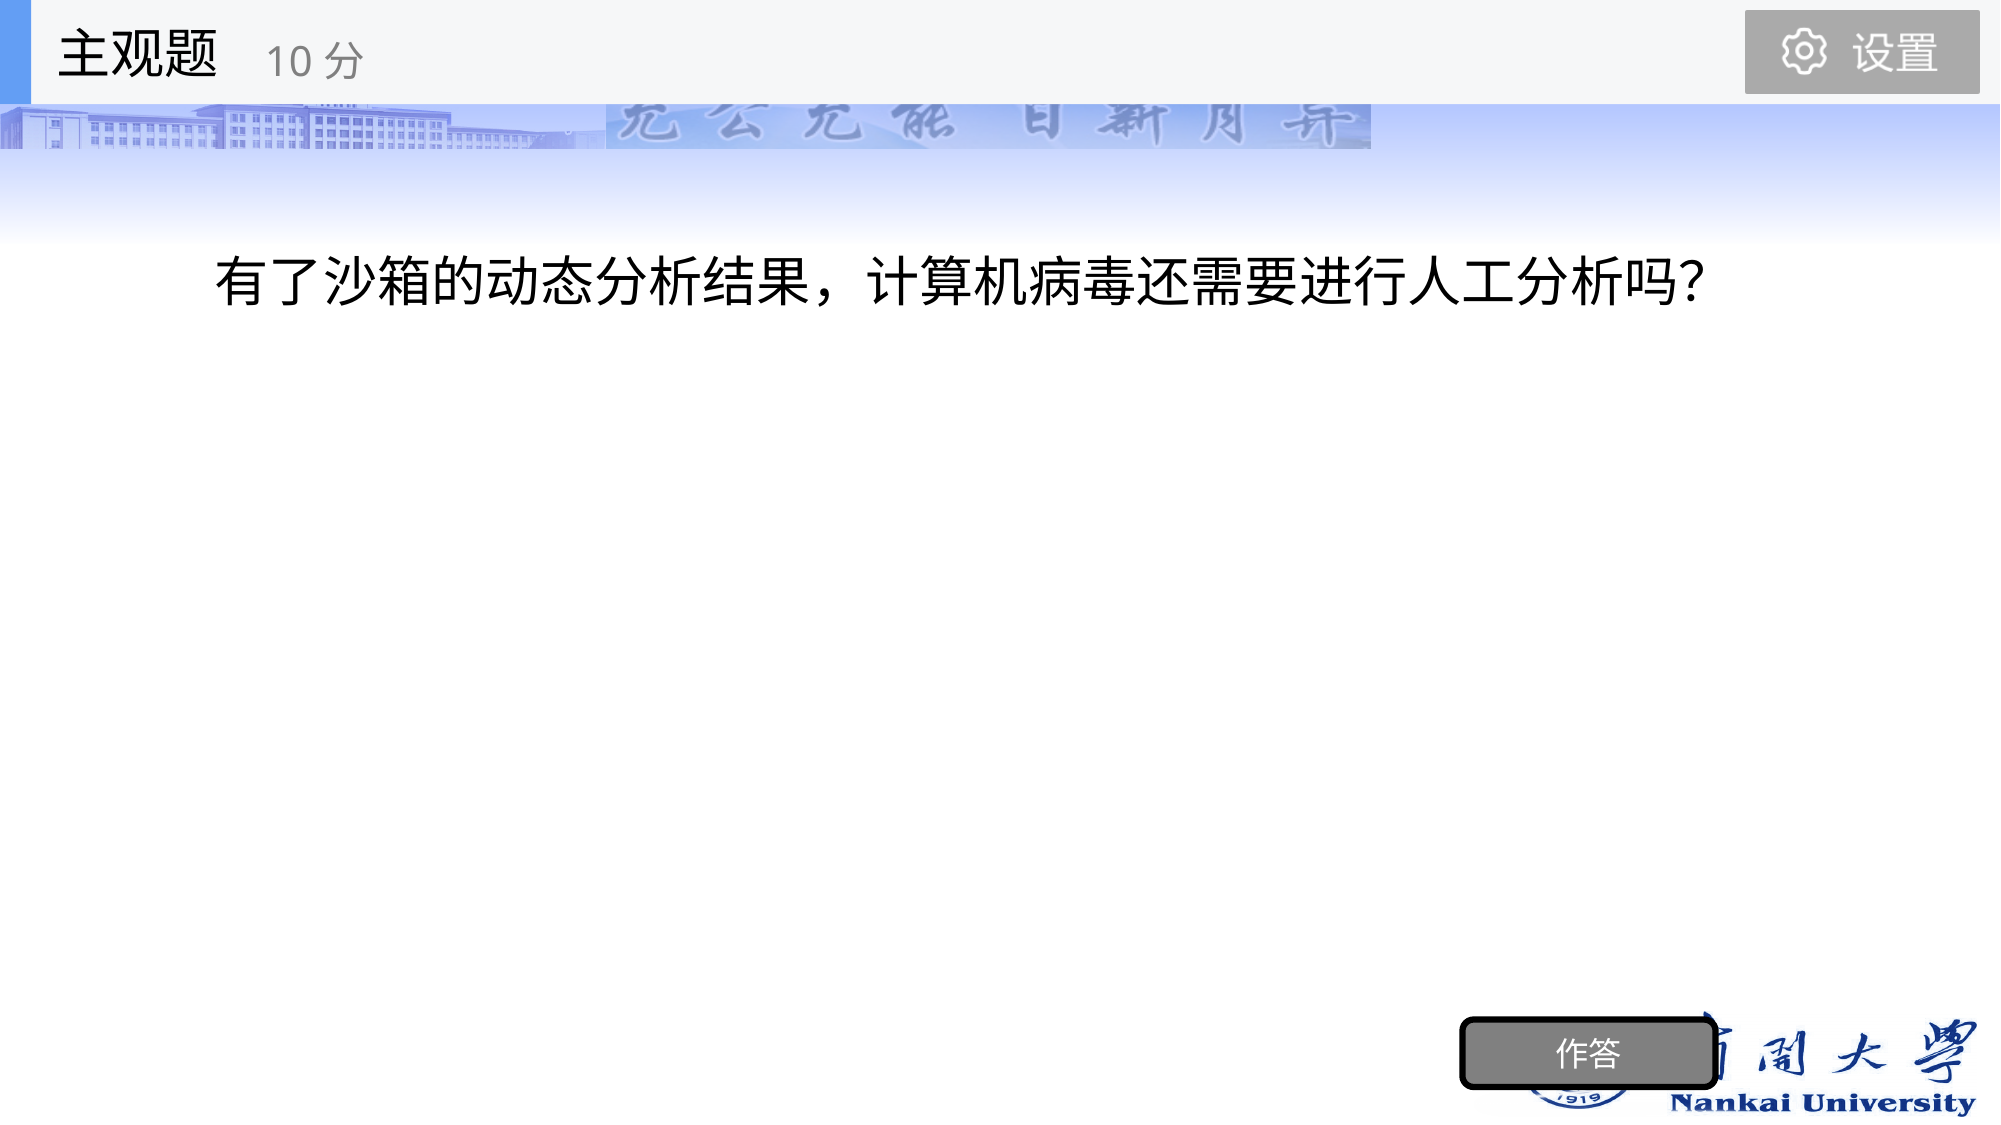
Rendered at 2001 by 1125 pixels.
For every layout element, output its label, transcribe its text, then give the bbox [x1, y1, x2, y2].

text_box 有了沙箱的动态分析结果，计算机病毒还需要进行人工分析吗？ [200, 105, 1800, 456]
picture [1745, 10, 1980, 94]
text_box 南开大学 网络空间安全学院 2023-2024学年 [0, 105, 200, 115]
picture [1456, 1011, 1977, 1125]
text_box 作答 [1461, 1018, 1717, 1089]
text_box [0, 0, 2000, 105]
